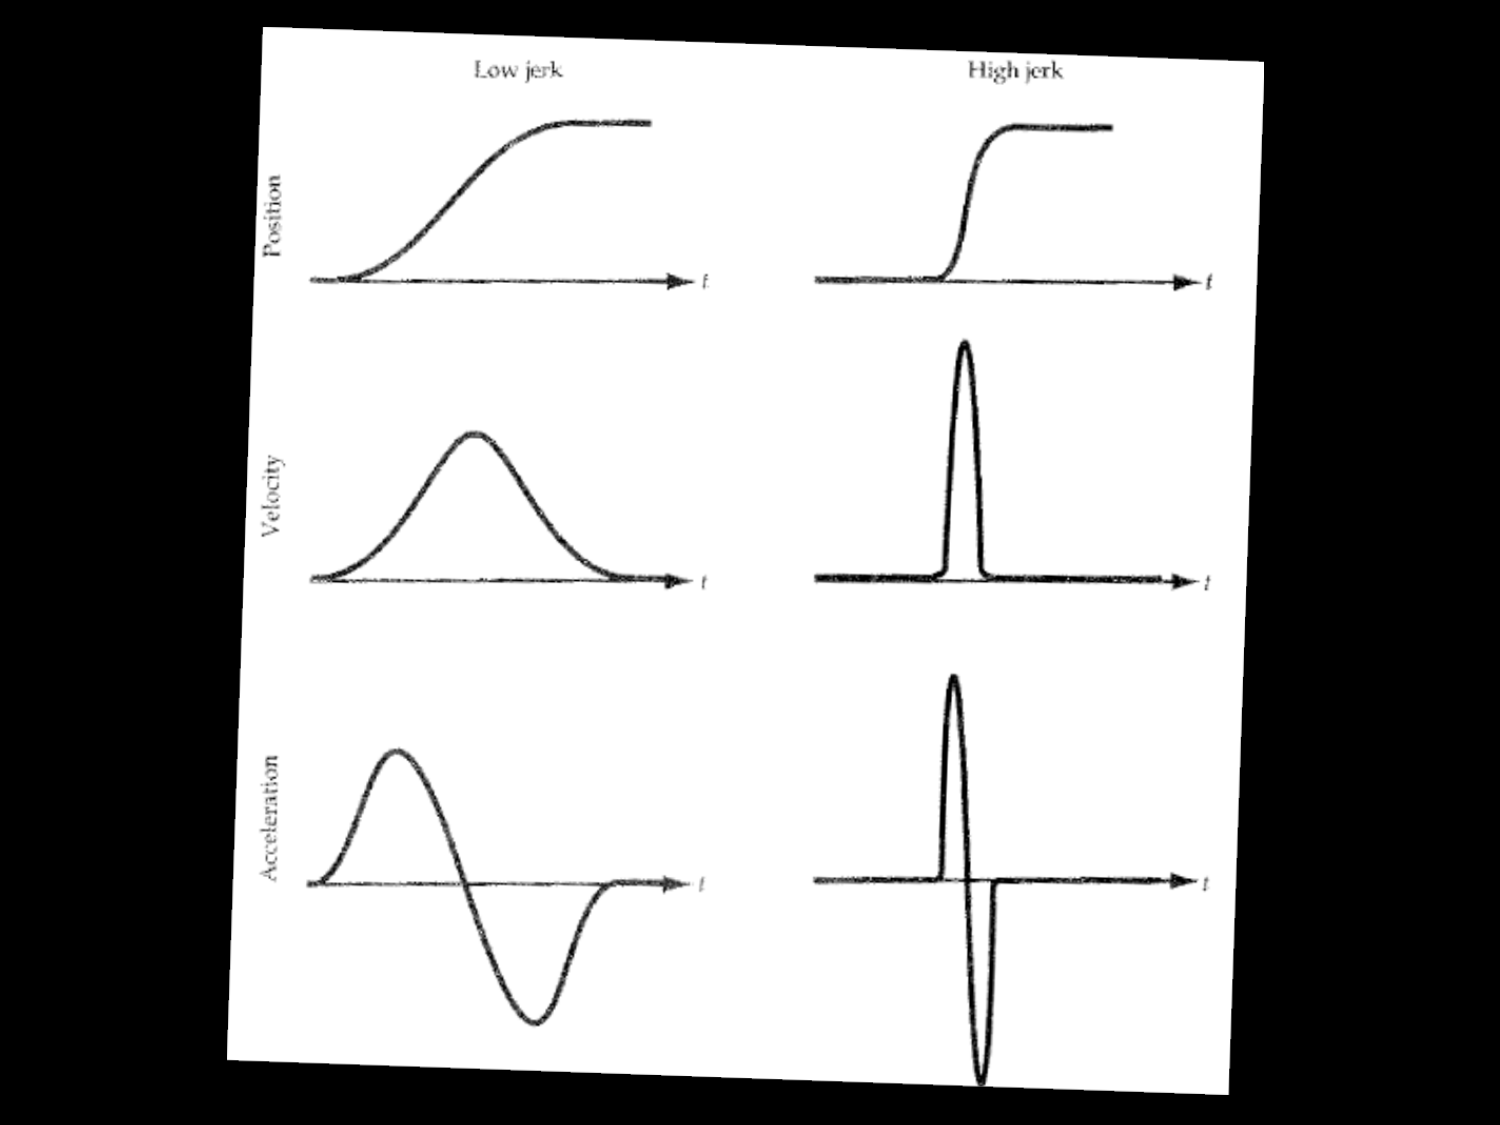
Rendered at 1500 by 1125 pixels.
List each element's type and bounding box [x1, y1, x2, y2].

picture [227, 27, 1264, 1094]
